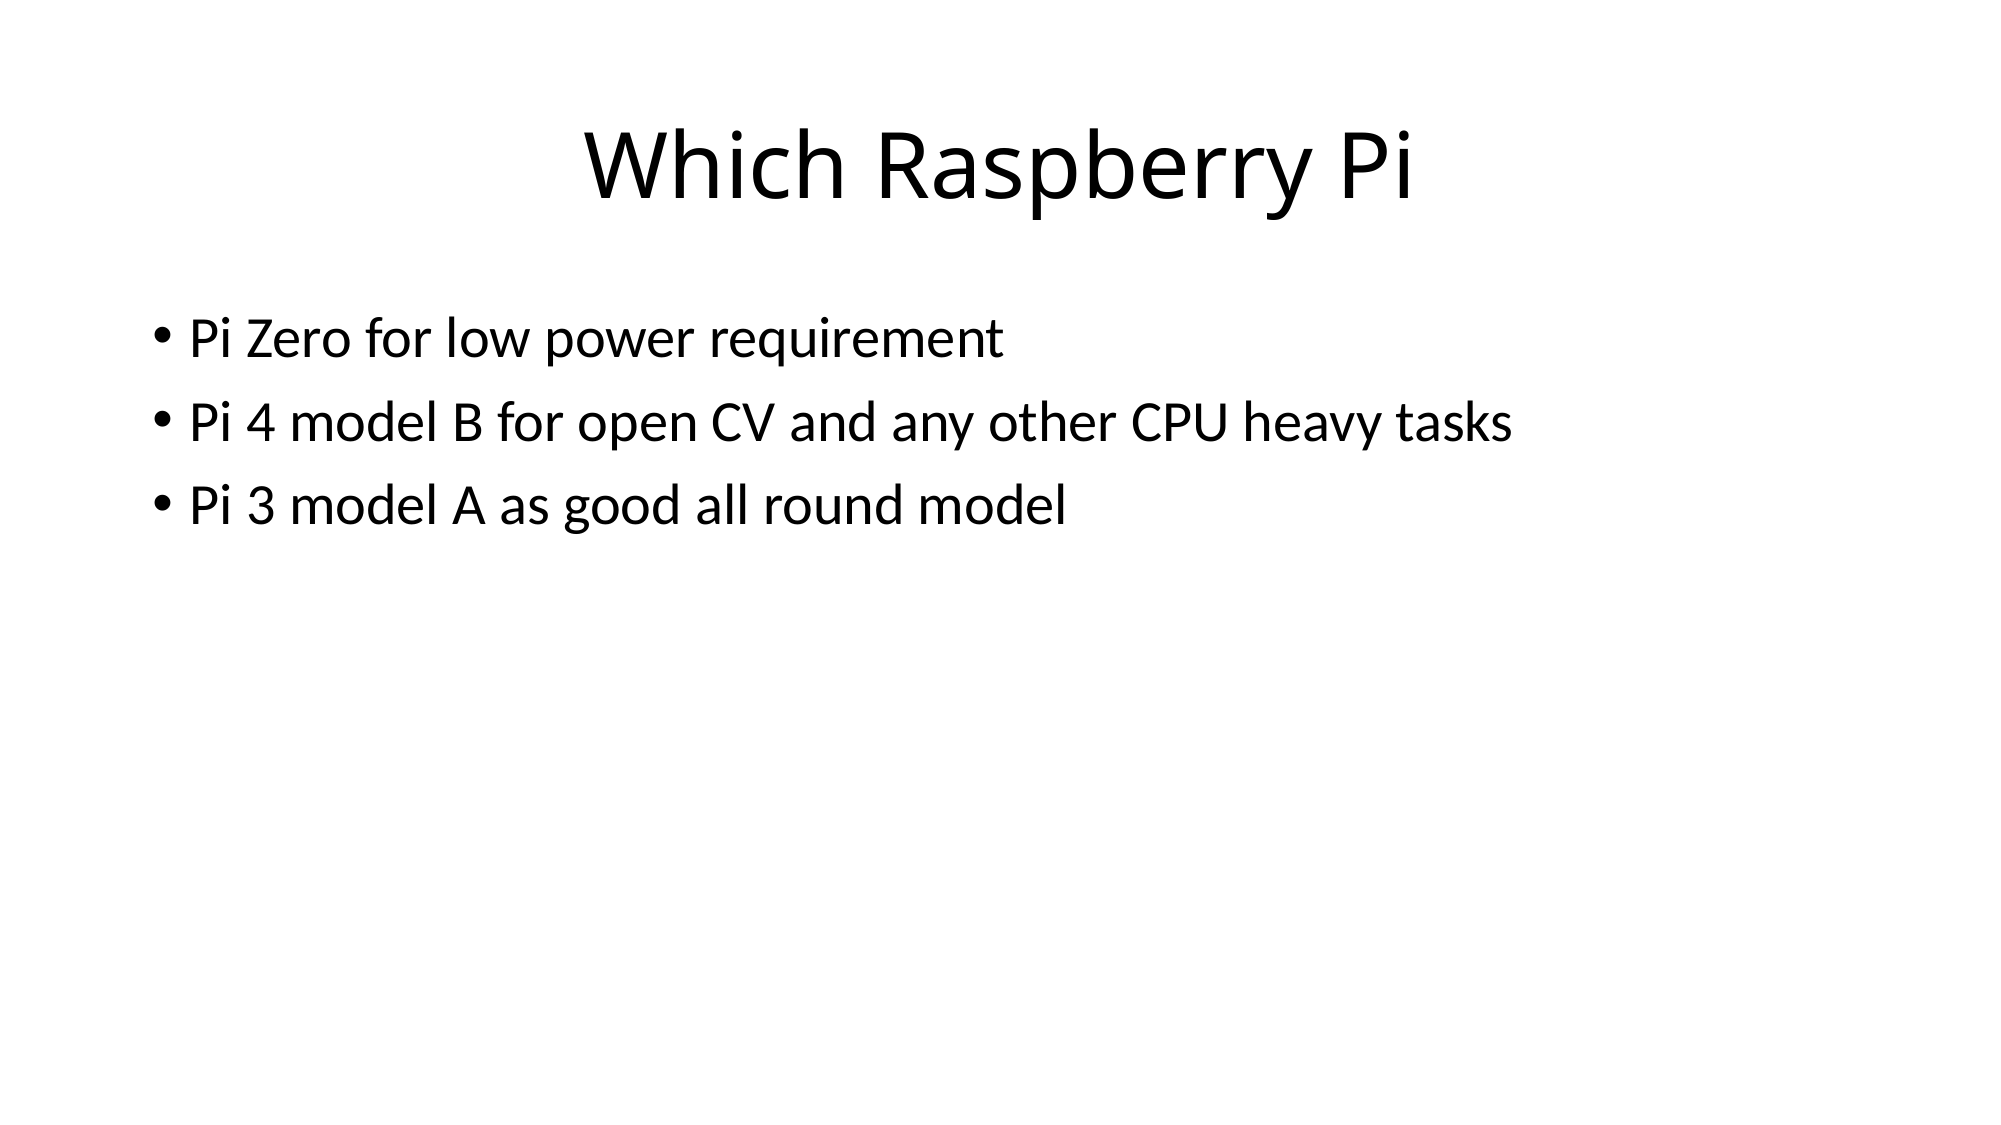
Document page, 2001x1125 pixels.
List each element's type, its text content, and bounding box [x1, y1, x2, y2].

list Pi Zero for low power requirement Pi 4 model B for open CV and any other CPU heavy tasks Pi 3 model A as good all round model [137, 299, 1863, 1014]
title Which Raspberry Pi [137, 59, 1863, 278]
